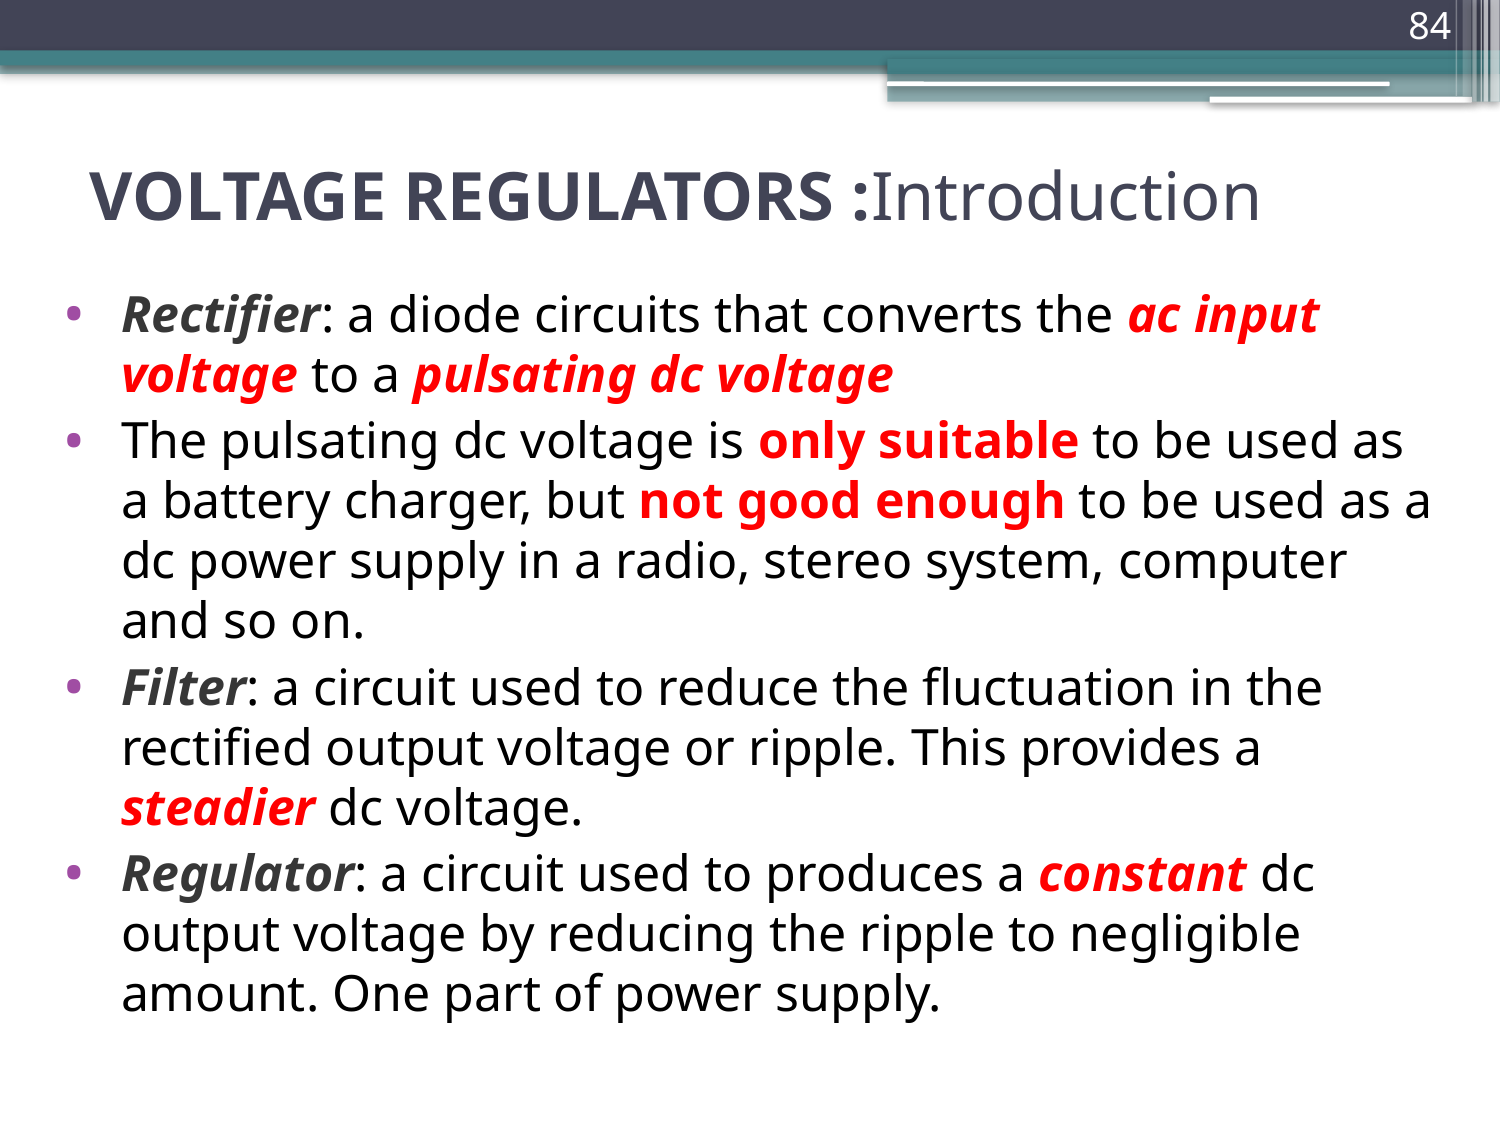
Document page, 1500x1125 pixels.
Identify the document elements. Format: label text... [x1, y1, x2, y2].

slide_number 84 [1341, 0, 1466, 61]
title VOLTAGE REGULATORS :Introduction [75, 125, 1425, 263]
list Rectifier: a diode circuits that converts the ac input voltage to a pulsating dc voltage The pulsating dc voltage is only suitable to be used as a battery charger, but not good enough to be used as a dc power supply in a radio, stereo system, computer and so on. Filter: a circuit used to reduce the fluctuation in the rectified output voltage or ripple. This provides a steadier dc voltage. Regulator: a circuit used to produces a constant dc output voltage by reducing the ripple to negligible amount. One part of power supply. [50, 275, 1450, 1050]
